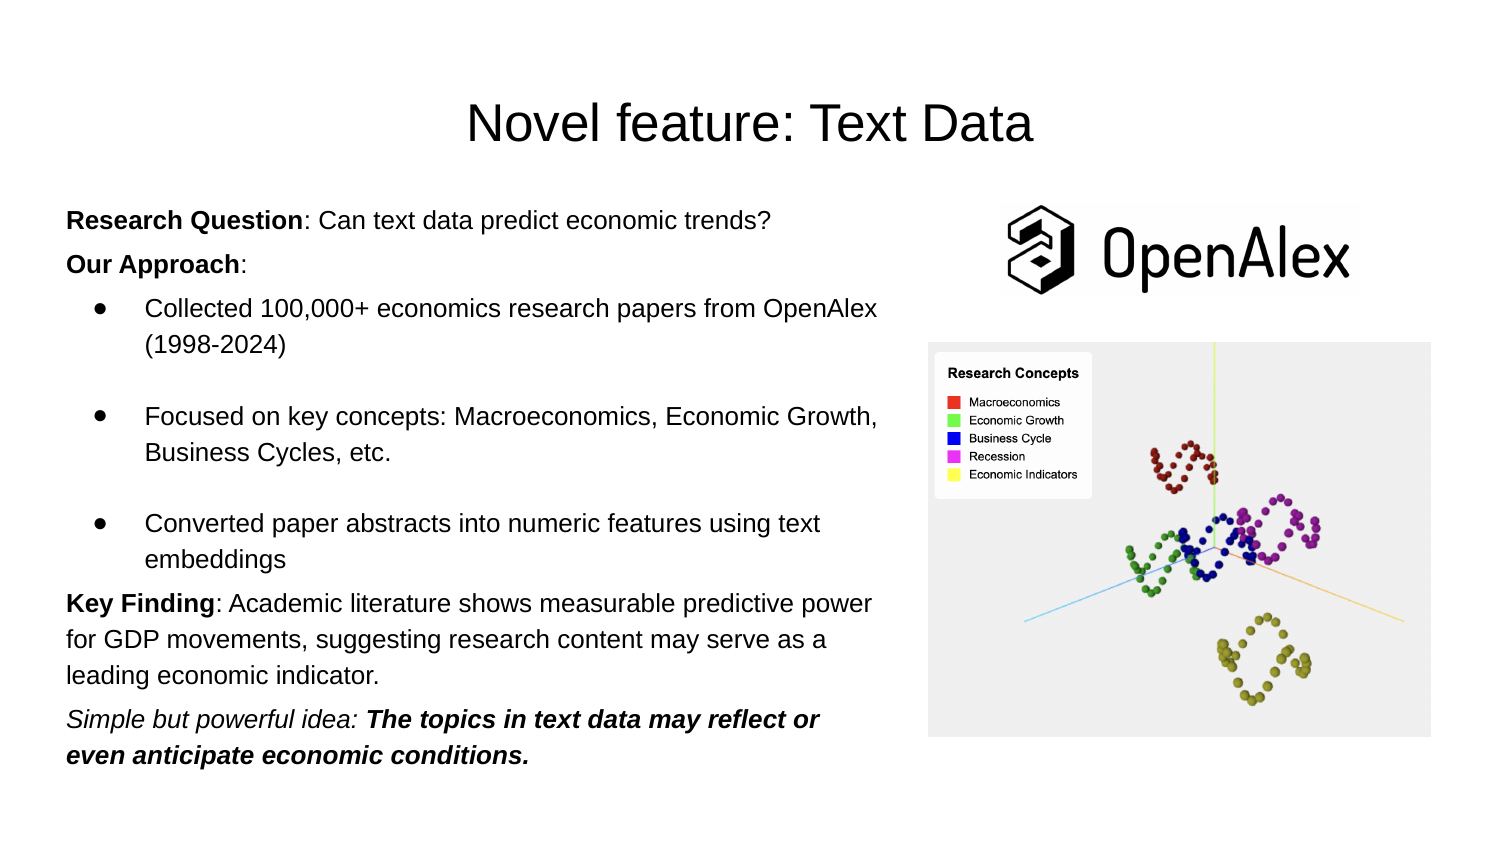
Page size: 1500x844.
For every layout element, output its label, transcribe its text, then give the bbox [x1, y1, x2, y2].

title Novel feature: Text Data [51, 72, 1449, 167]
list Research Question: Can text data predict economic trends? Our Approach: Collected 100,000+ economics research papers from OpenAlex (1998-2024) Focused on key concepts: Macroeconomics, Economic Growth, Business Cycles, etc. Converted paper abstracts into numeric features using text embeddings Key Finding: Academic literature shows measurable predictive power for GDP movements, suggesting research content may serve as a leading economic indicator. Simple but powerful idea: The topics in text data may reflect or even anticipate economic conditions. [51, 183, 894, 790]
picture [927, 342, 1432, 737]
picture [999, 202, 1360, 297]
